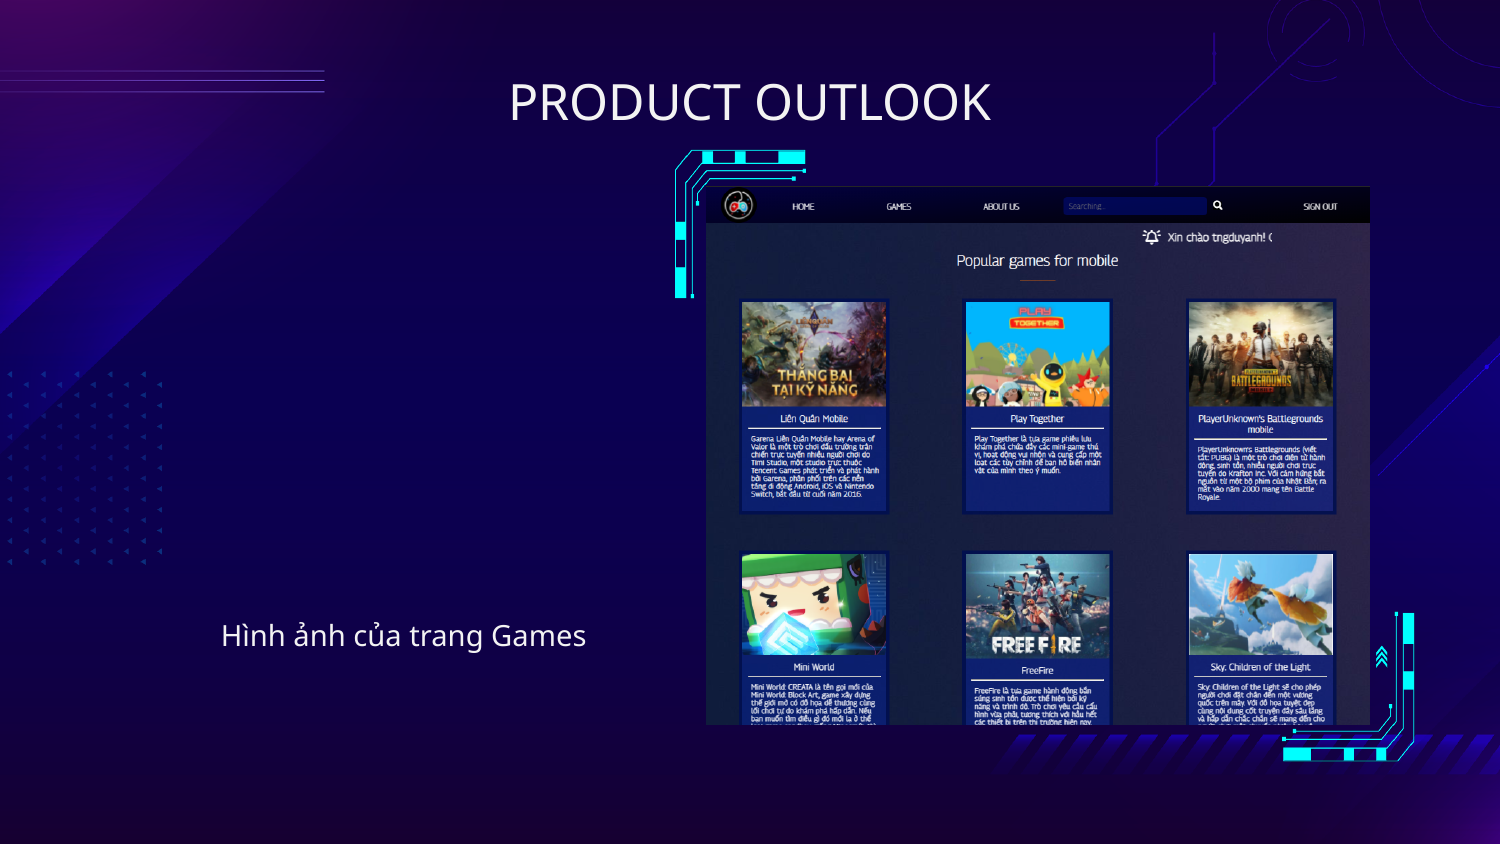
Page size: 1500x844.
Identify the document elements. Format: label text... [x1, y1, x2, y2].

title PRODUCT OUTLOOK [490, 0, 1010, 206]
picture [0, 0, 1500, 844]
title Hình ảnh của trang Games [130, 455, 555, 668]
